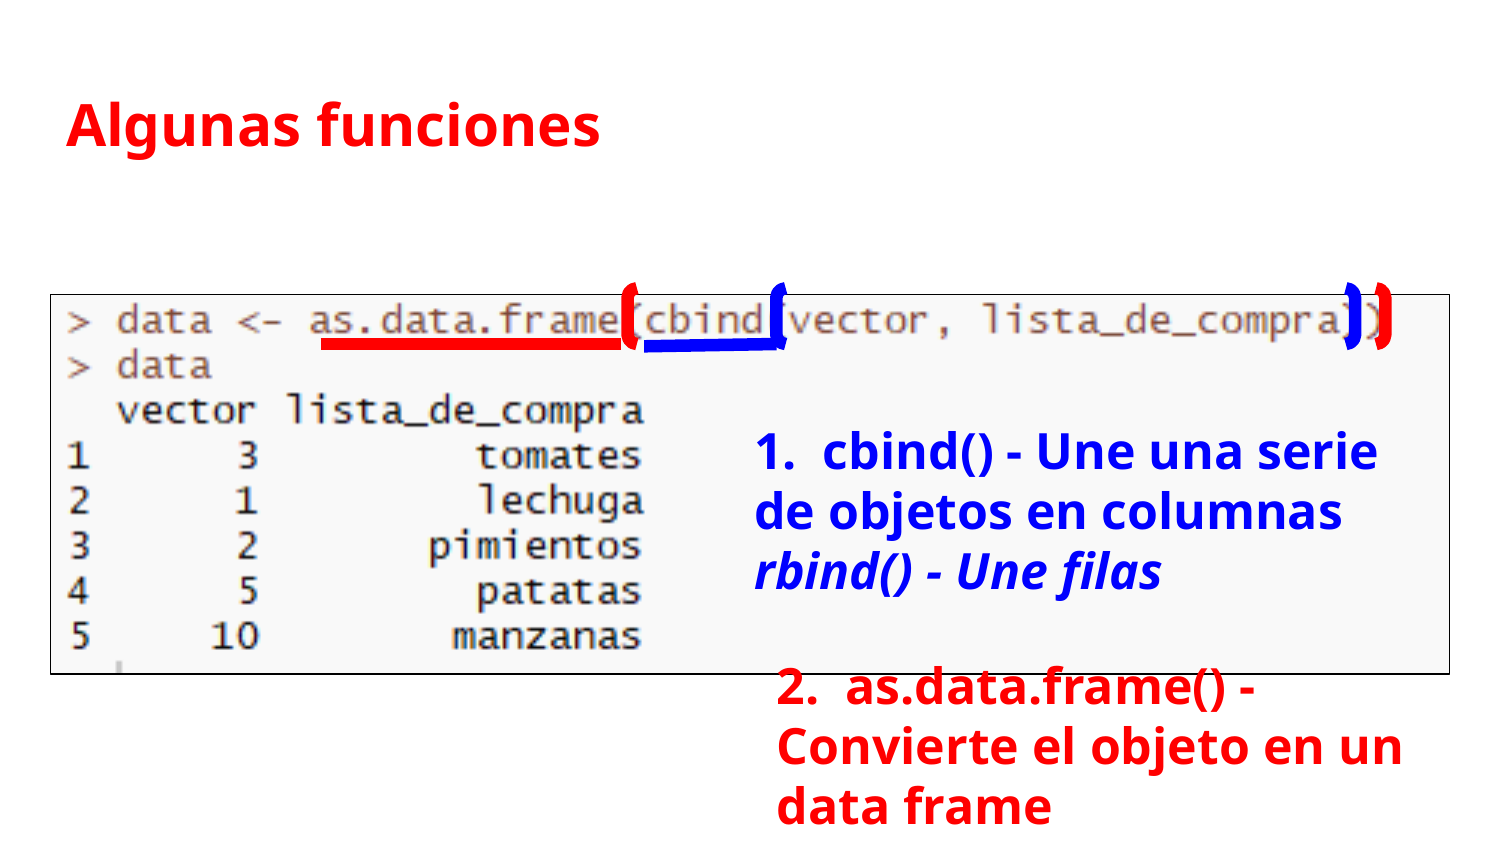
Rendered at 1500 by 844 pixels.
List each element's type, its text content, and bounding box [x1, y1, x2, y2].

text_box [643, 343, 777, 347]
picture [50, 295, 1450, 674]
text_box [628, 288, 1385, 293]
text_box 2. as.data.frame() - Convierte el objeto en un data frame [761, 639, 1472, 844]
title Algunas funciones [51, 72, 1449, 167]
